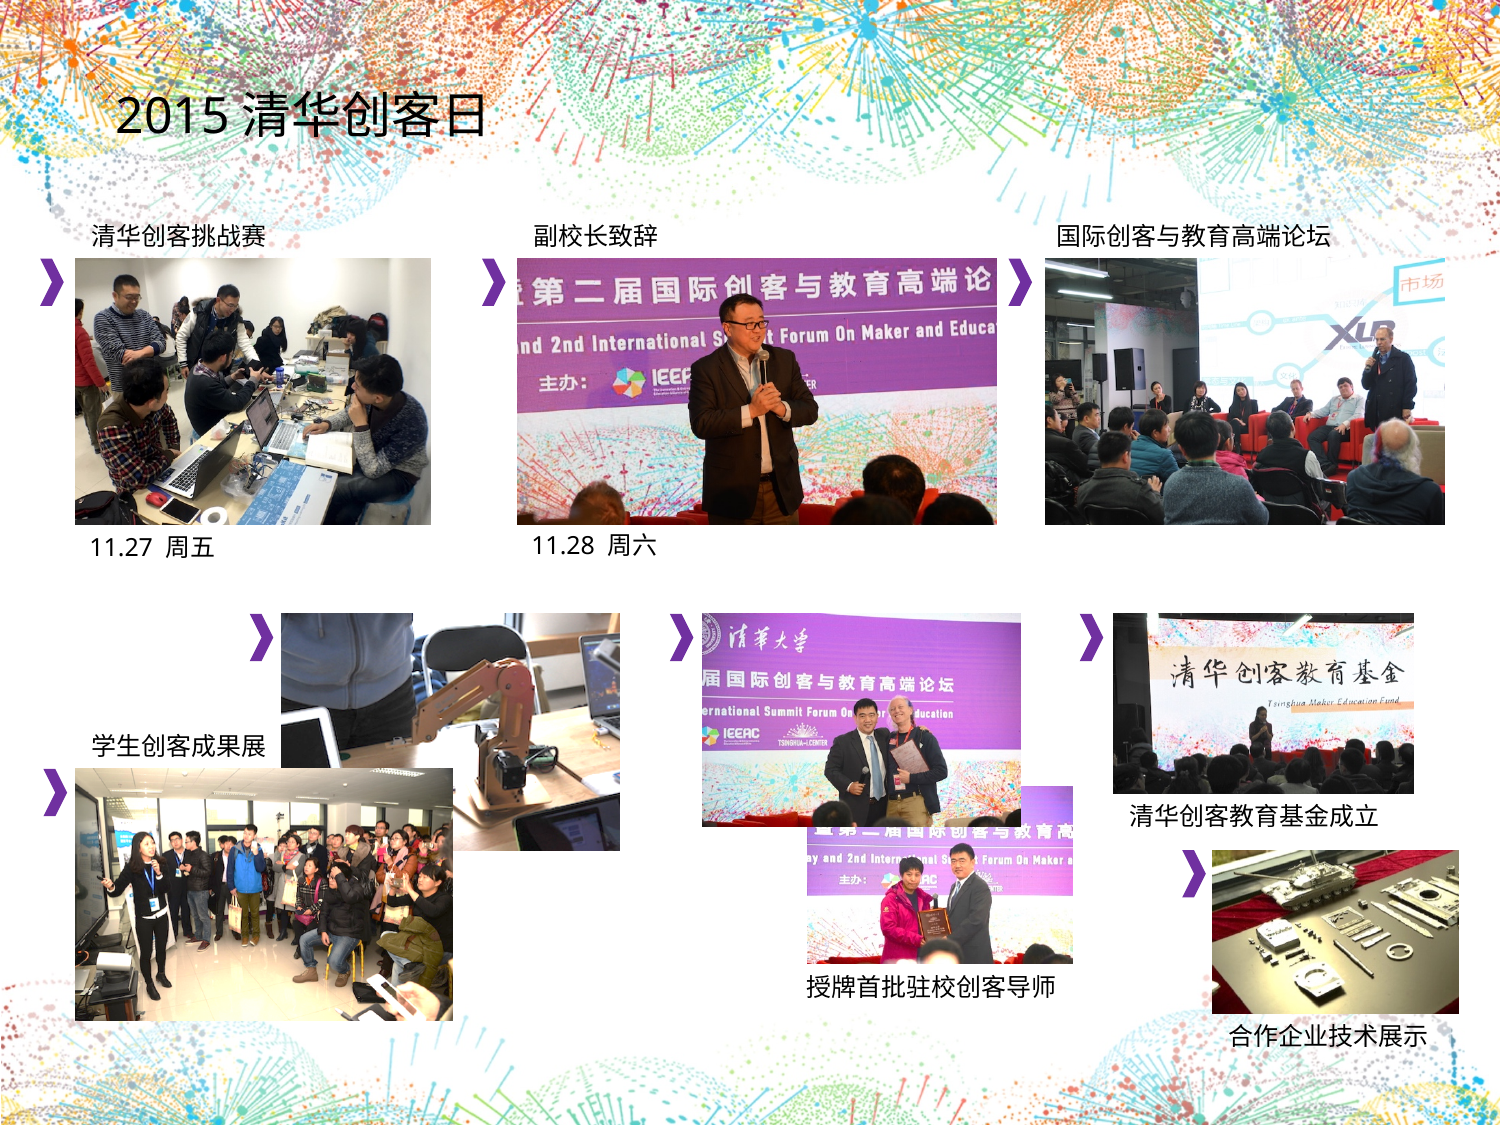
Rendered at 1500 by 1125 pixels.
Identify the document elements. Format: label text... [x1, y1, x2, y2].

text_box 合作企业技术展示 [1213, 1014, 1444, 1059]
text_box [1078, 612, 1105, 663]
text_box 国际创客与教育高端论坛 [1041, 213, 1347, 258]
text_box [668, 612, 695, 663]
text_box [1006, 257, 1034, 307]
text_box [1180, 849, 1208, 899]
text_box [248, 612, 275, 663]
picture [2, 613, 1500, 1125]
picture [1113, 613, 1414, 794]
text_box 清华创客挑战赛 [77, 213, 282, 258]
picture [0, 0, 1500, 525]
text_box 学生创客成果展 [77, 722, 281, 768]
title 2015清华创客日 [100, 65, 528, 169]
text_box [480, 257, 507, 307]
text_box 清华创客教育基金成立 [1114, 794, 1395, 839]
text_box 11.27 周五 [74, 524, 231, 569]
text_box [41, 767, 69, 818]
text_box 11.28 周六 [516, 522, 673, 568]
text_box [38, 257, 65, 307]
text_box 授牌首批驻校创客导师 [791, 963, 1072, 1009]
text_box 副校长致辞 [518, 213, 674, 258]
